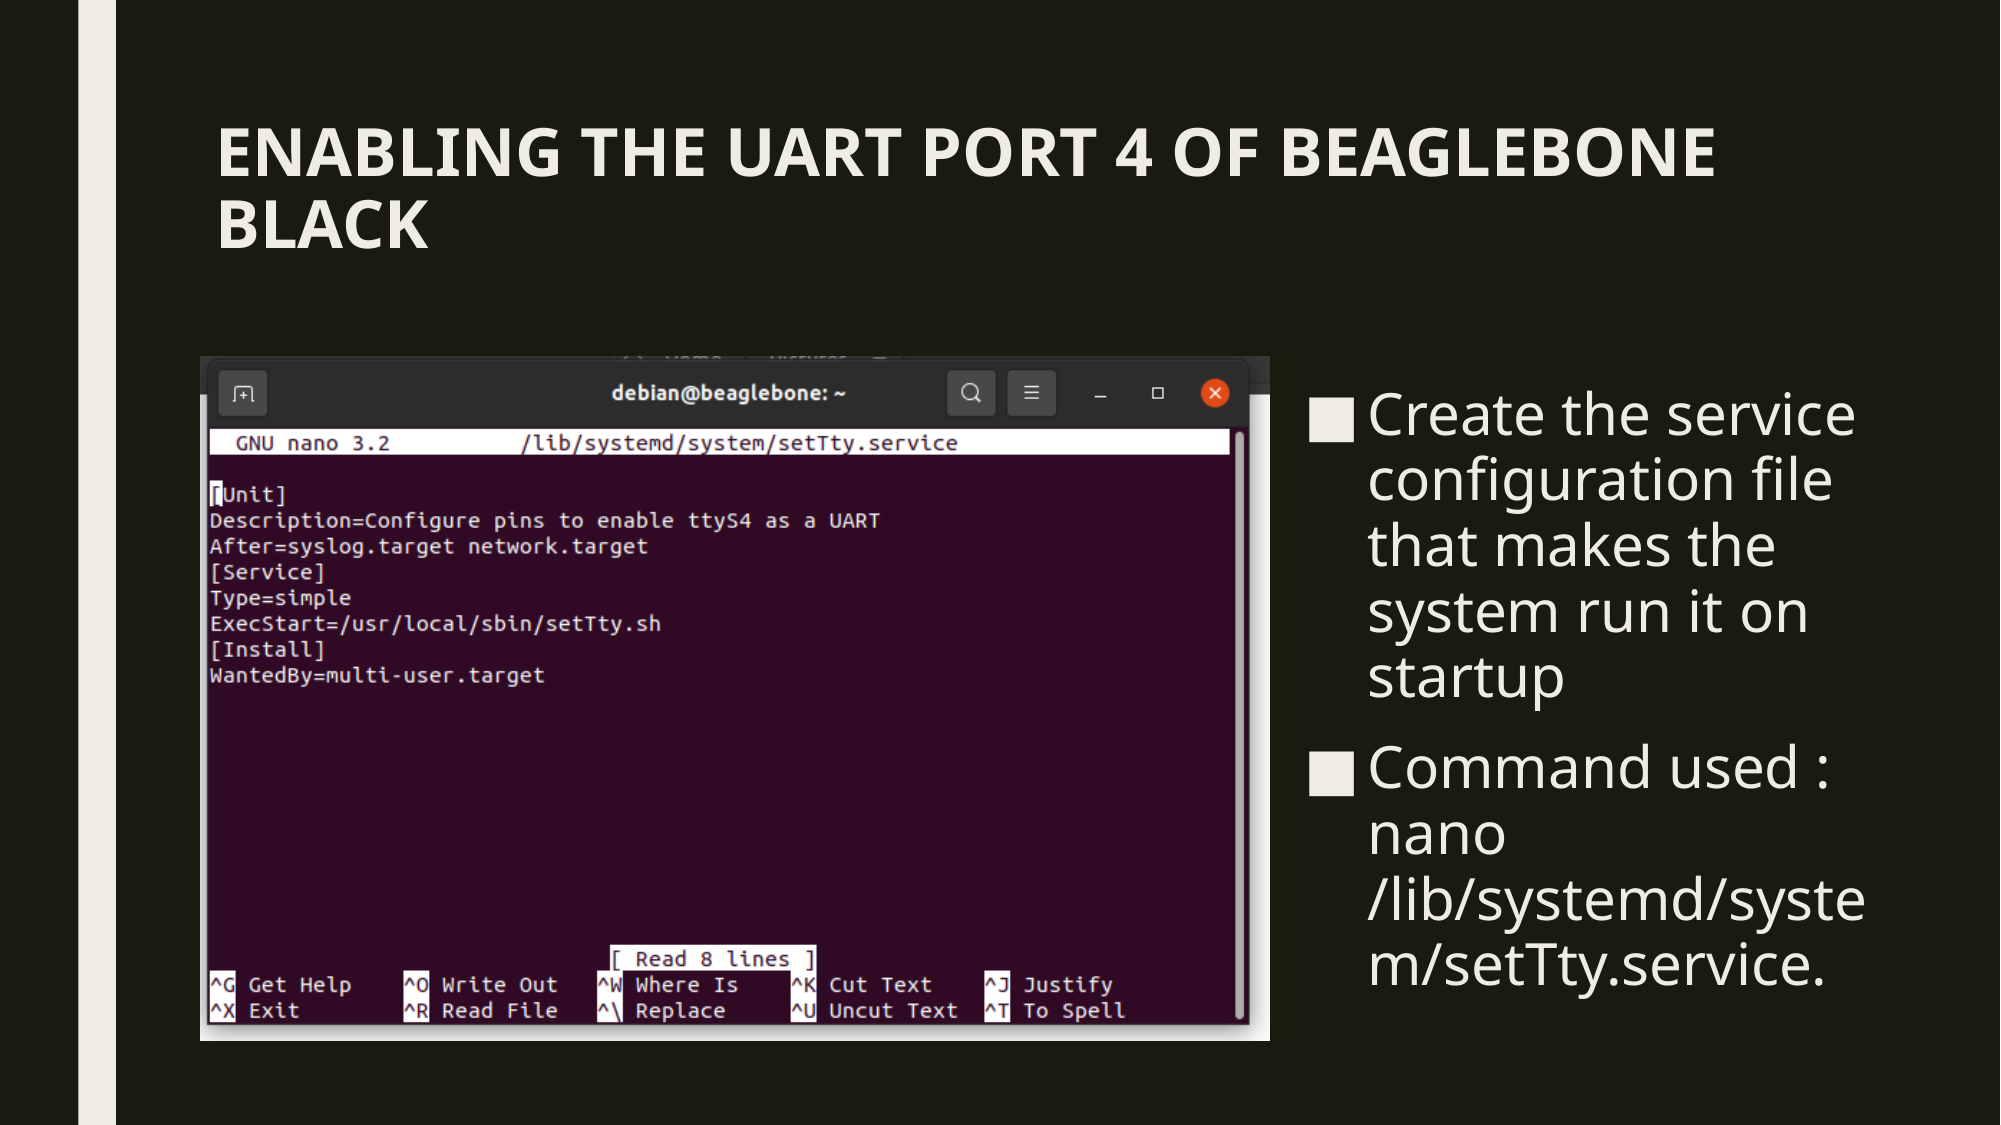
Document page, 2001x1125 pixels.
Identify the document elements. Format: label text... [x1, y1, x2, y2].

picture [200, 356, 1270, 1041]
text_box [76, 0, 119, 1125]
list Create the service configuration file that makes the system run it on startup Command used : nano /lib/systemd/system/setTty.service. [1289, 375, 1890, 963]
title ENABLING THE UART PORT 4 OF BEAGLEBONE BLACK [200, 112, 1890, 280]
